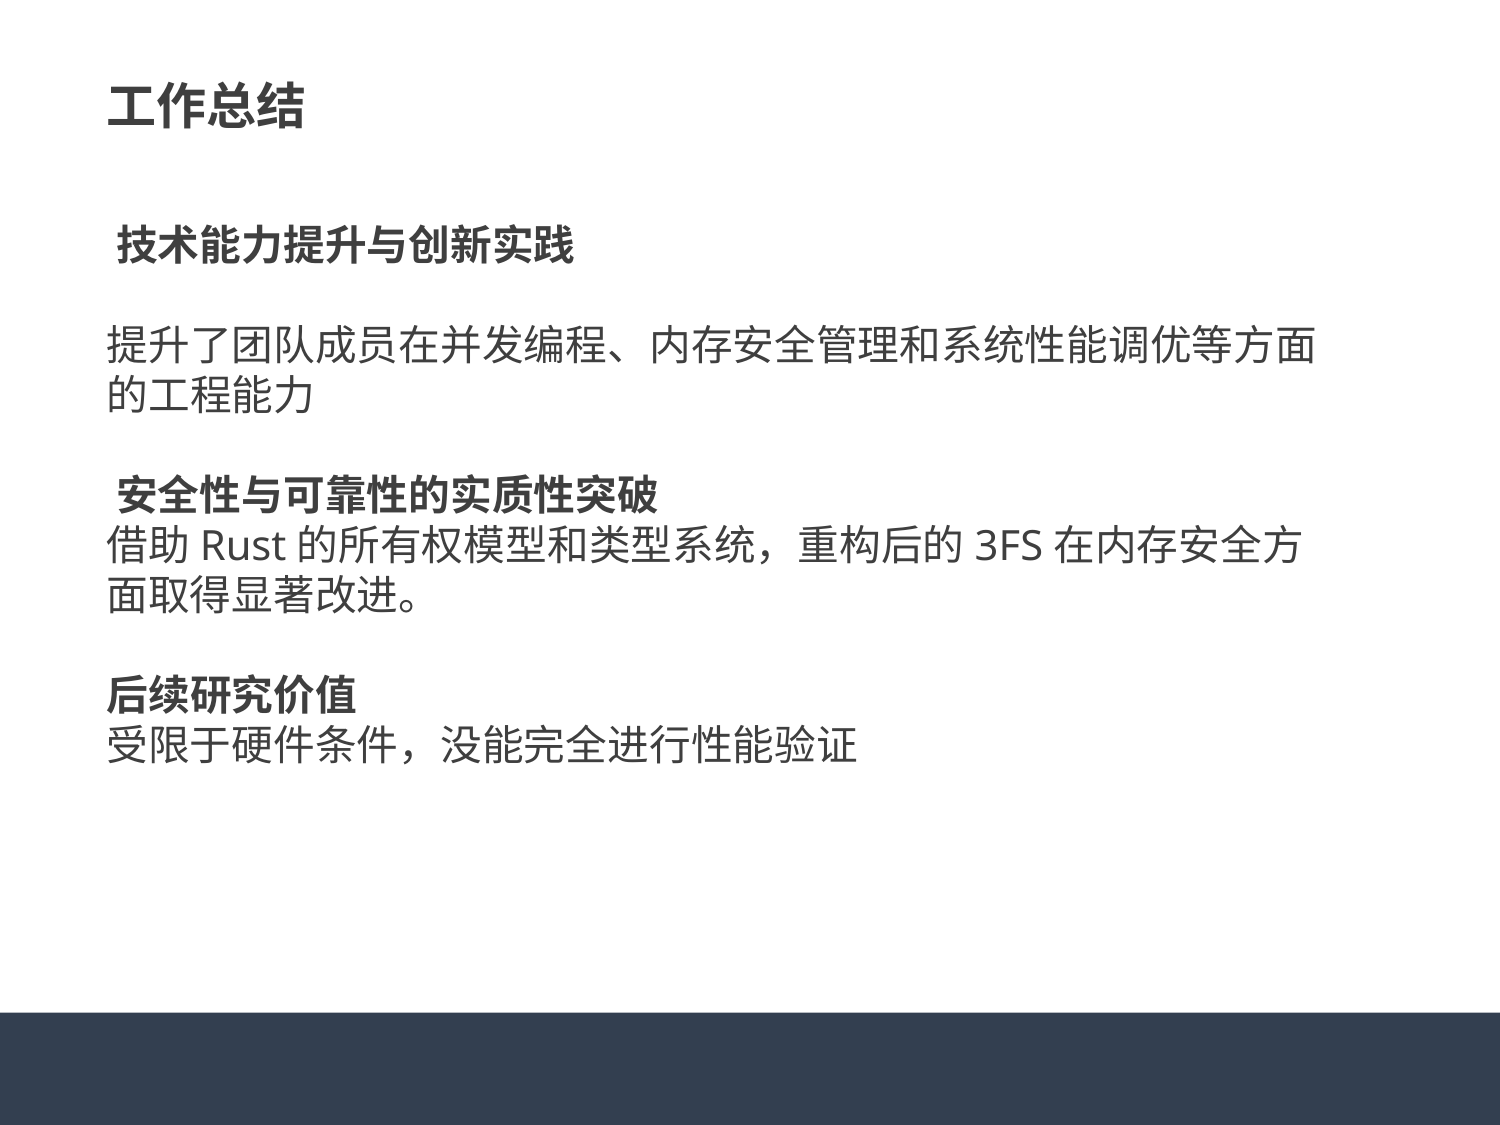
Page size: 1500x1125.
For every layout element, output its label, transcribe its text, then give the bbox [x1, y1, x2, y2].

text_box ​技术能力提升与创新实践​ 提升了团队成员在并发编程、内存安全管理和系统性能调优等方面的工程能力 ​安全性与可靠性的实质性突破​ 借助Rust的所有权模型和类型系统，重构后的3FS在内存安全方面取得显著改进。 后续研究价值​ 受限于硬件条件，没能完全进行性能验证 [91, 210, 1335, 776]
text_box 工作总结 [91, 66, 842, 142]
